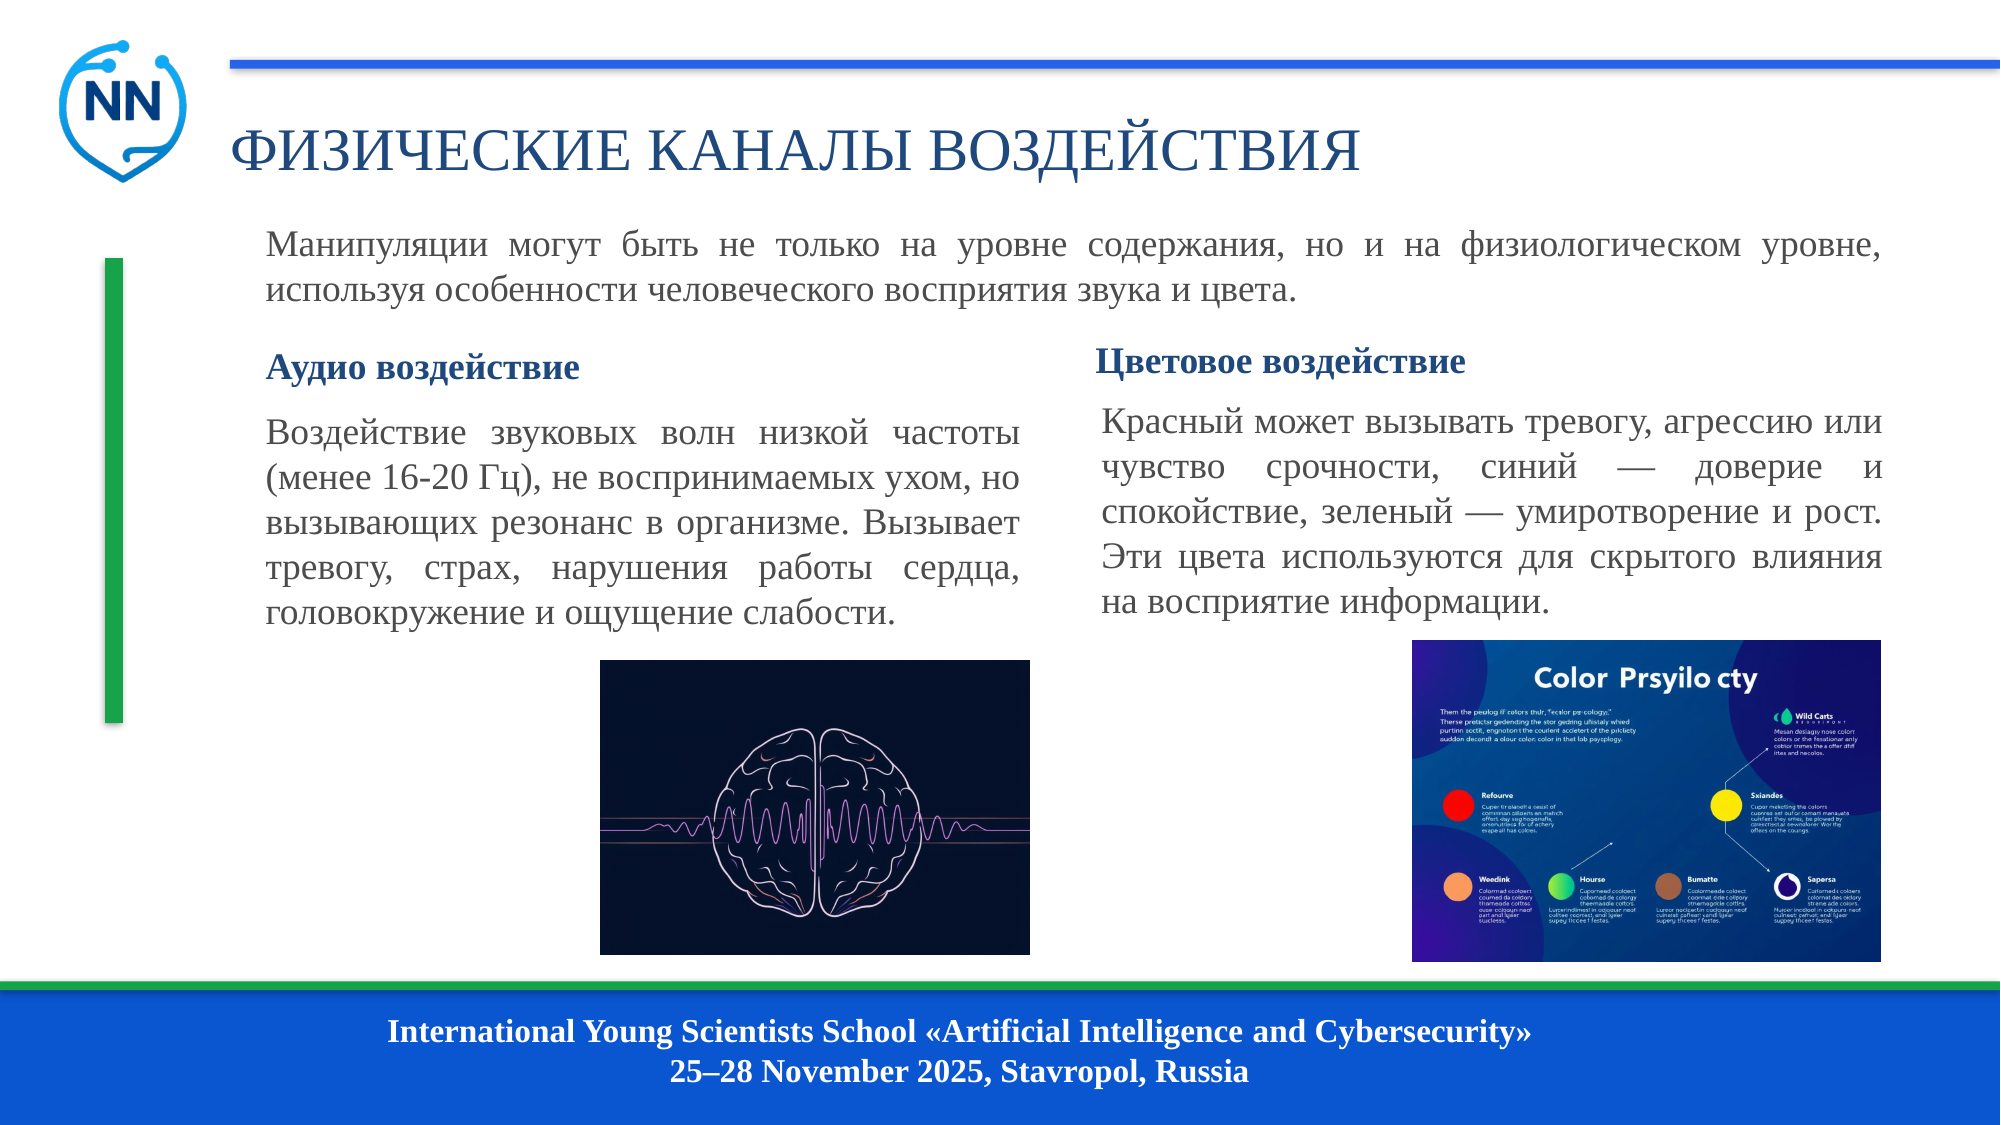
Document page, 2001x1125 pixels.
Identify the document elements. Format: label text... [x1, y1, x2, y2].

picture [59, 40, 120, 97]
text_box [104, 257, 124, 724]
text_box Аудио воздействие [265, 335, 685, 388]
picture [599, 660, 1030, 955]
text_box Манипуляции могут быть не только на уровне содержания, но и на физиологическом уровне, используя особенности человеческого восприятия звука и цвета. [265, 219, 1884, 315]
text_box [0, 981, 2000, 991]
picture [1411, 640, 1881, 962]
text_box ФИЗИЧЕСКИЕ КАНАЛЫ ВОЗДЕЙСТВИЯ [229, 107, 1470, 259]
text_box [0, 1000, 2000, 1125]
text_box [229, 59, 2000, 69]
text_box Цветовое воздействие [1095, 329, 1400, 382]
picture [59, 40, 187, 184]
text_box International Young Scientists School «Artificial Intelligence and Cybersecurity» 25–28 November 2025, Stavropol, Russia [372, 1001, 1548, 1097]
text_box Красный может вызывать тревогу, агрессию или чувство срочности, синий — доверие и спокойствие, зеленый — умиротворение и рост. Эти цвета используются для скрытого влияния на восприятие информации. [1101, 396, 1884, 665]
text_box Воздействие звуковых волн низкой частоты (менее 16-20 Гц), не воспринимаемых ухом, но вызывающих резонанс в организме. Вызывает тревогу, страх, нарушения работы сердца, головокружение и ощущение слабости. [265, 407, 1022, 622]
